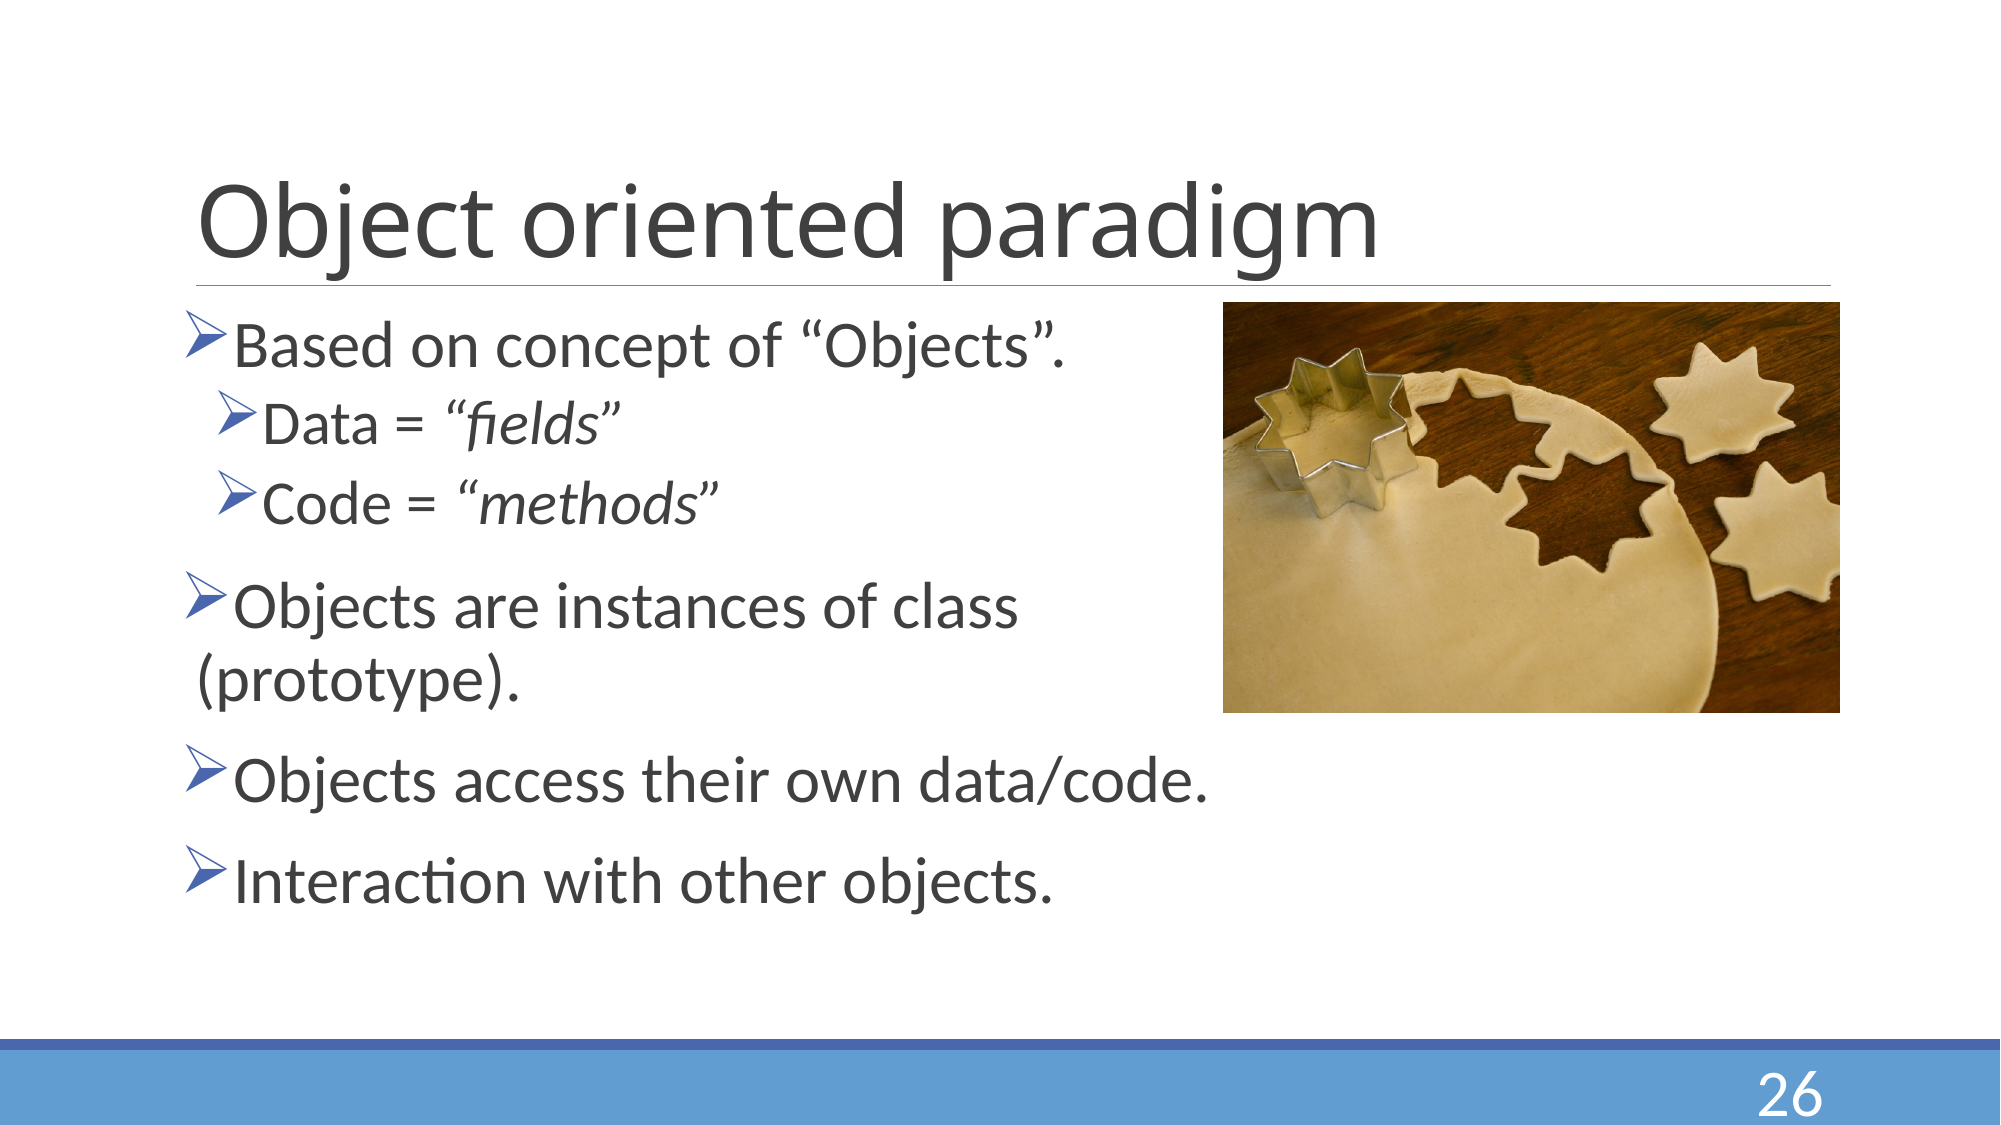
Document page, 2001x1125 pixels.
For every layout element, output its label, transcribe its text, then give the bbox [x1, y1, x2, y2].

list Based on concept of “Objects”. Data = “fields” Code = “methods” Objects are instances of class (prototype). Objects access their own data/code. Interaction with other objects. [180, 302, 1830, 963]
picture [1222, 302, 1840, 714]
slide_number 26 [1624, 1059, 1840, 1120]
title Object oriented paradigm [180, 47, 1830, 285]
